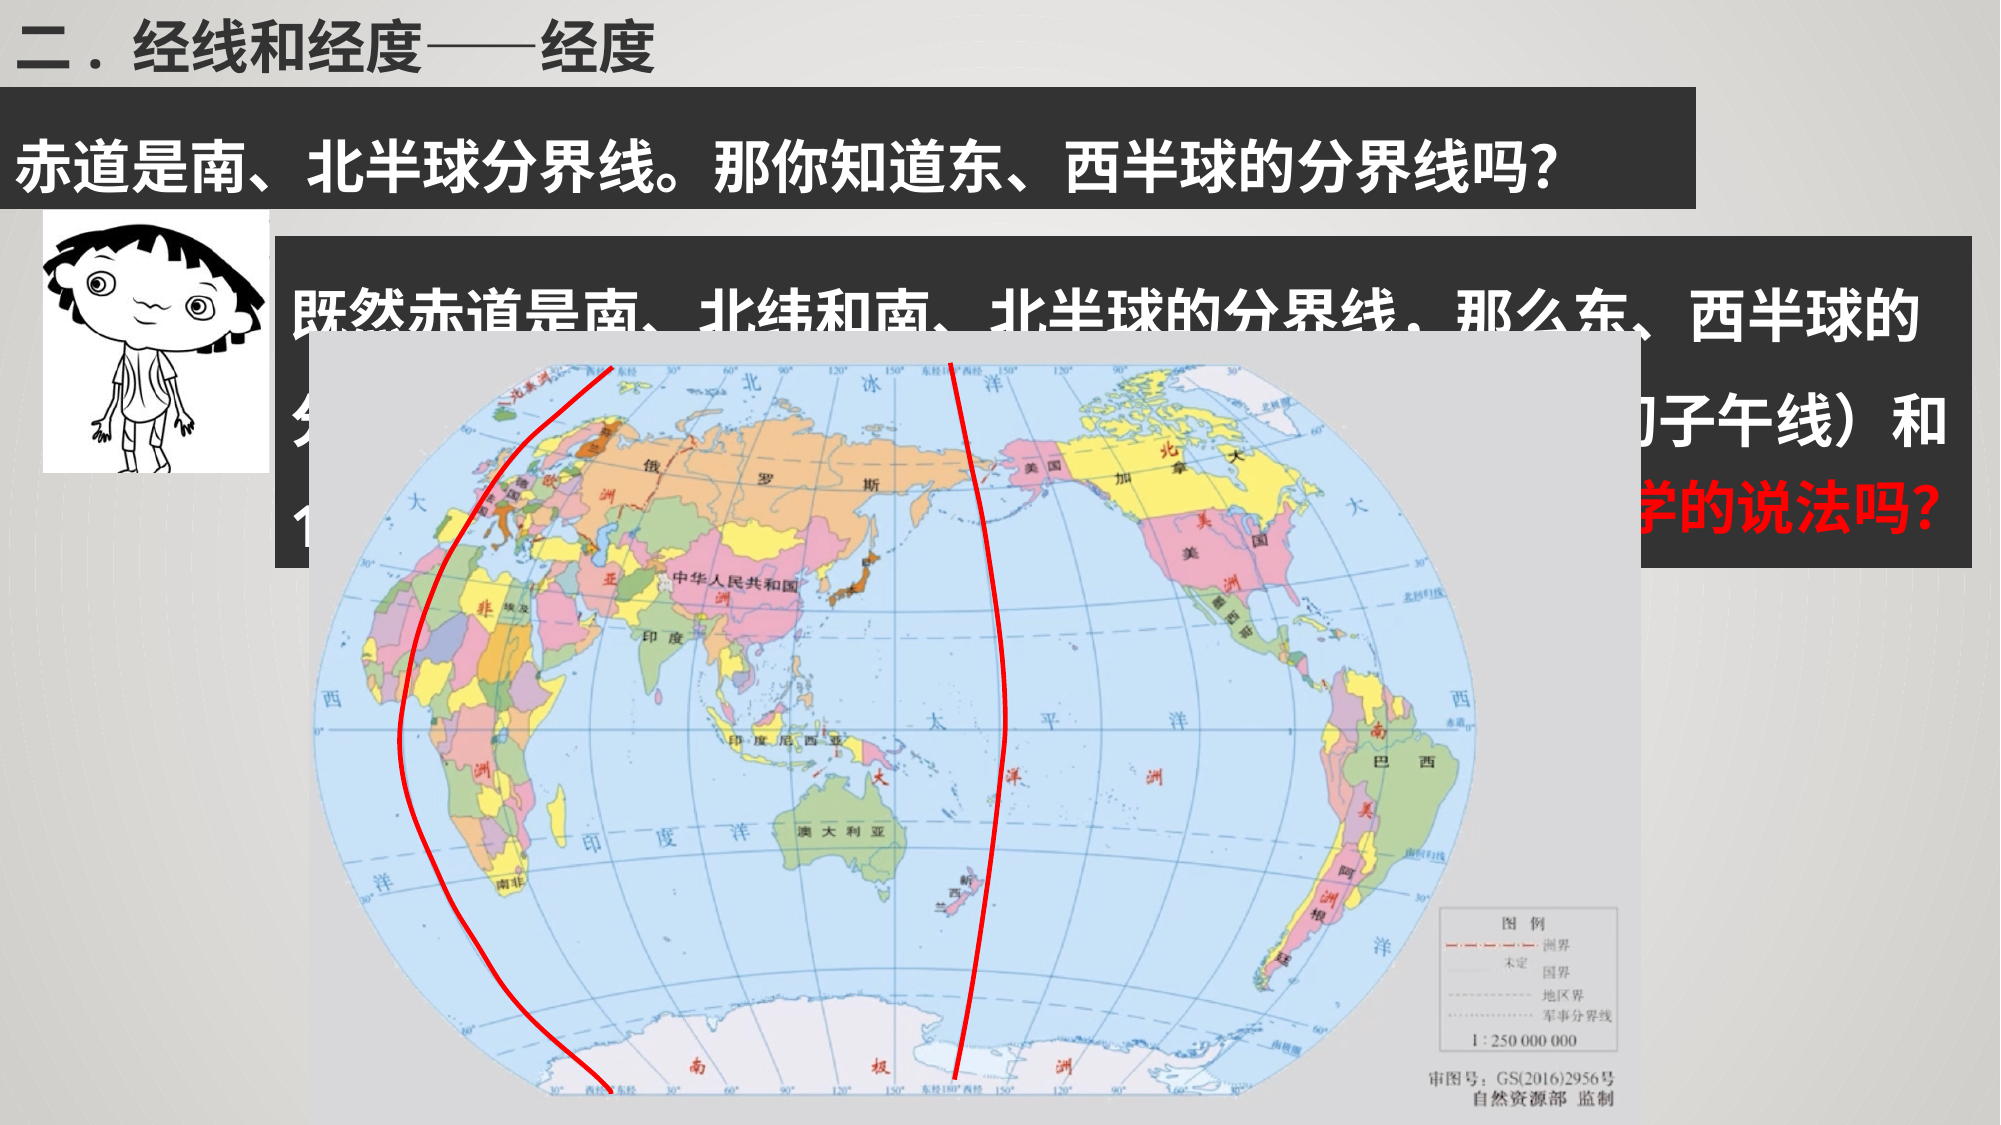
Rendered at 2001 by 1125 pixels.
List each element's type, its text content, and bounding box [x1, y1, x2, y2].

text_box 二. 经线和经度——经度 [0, 2, 846, 87]
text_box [42, 210, 270, 473]
text_box 赤道是南、北半球分界线。那你知道东、西半球的分界线吗？ [0, 87, 1696, 209]
text_box 既然赤道是南、北纬和南、北半球的分界线，那么东、西半球的分界线应该也是东、西经的分界线——0°经线（本初子午线）和180°经线。 [275, 236, 1972, 568]
text_box 你认可小A同学的说法吗？ [1641, 464, 1985, 549]
picture [309, 331, 1641, 1125]
